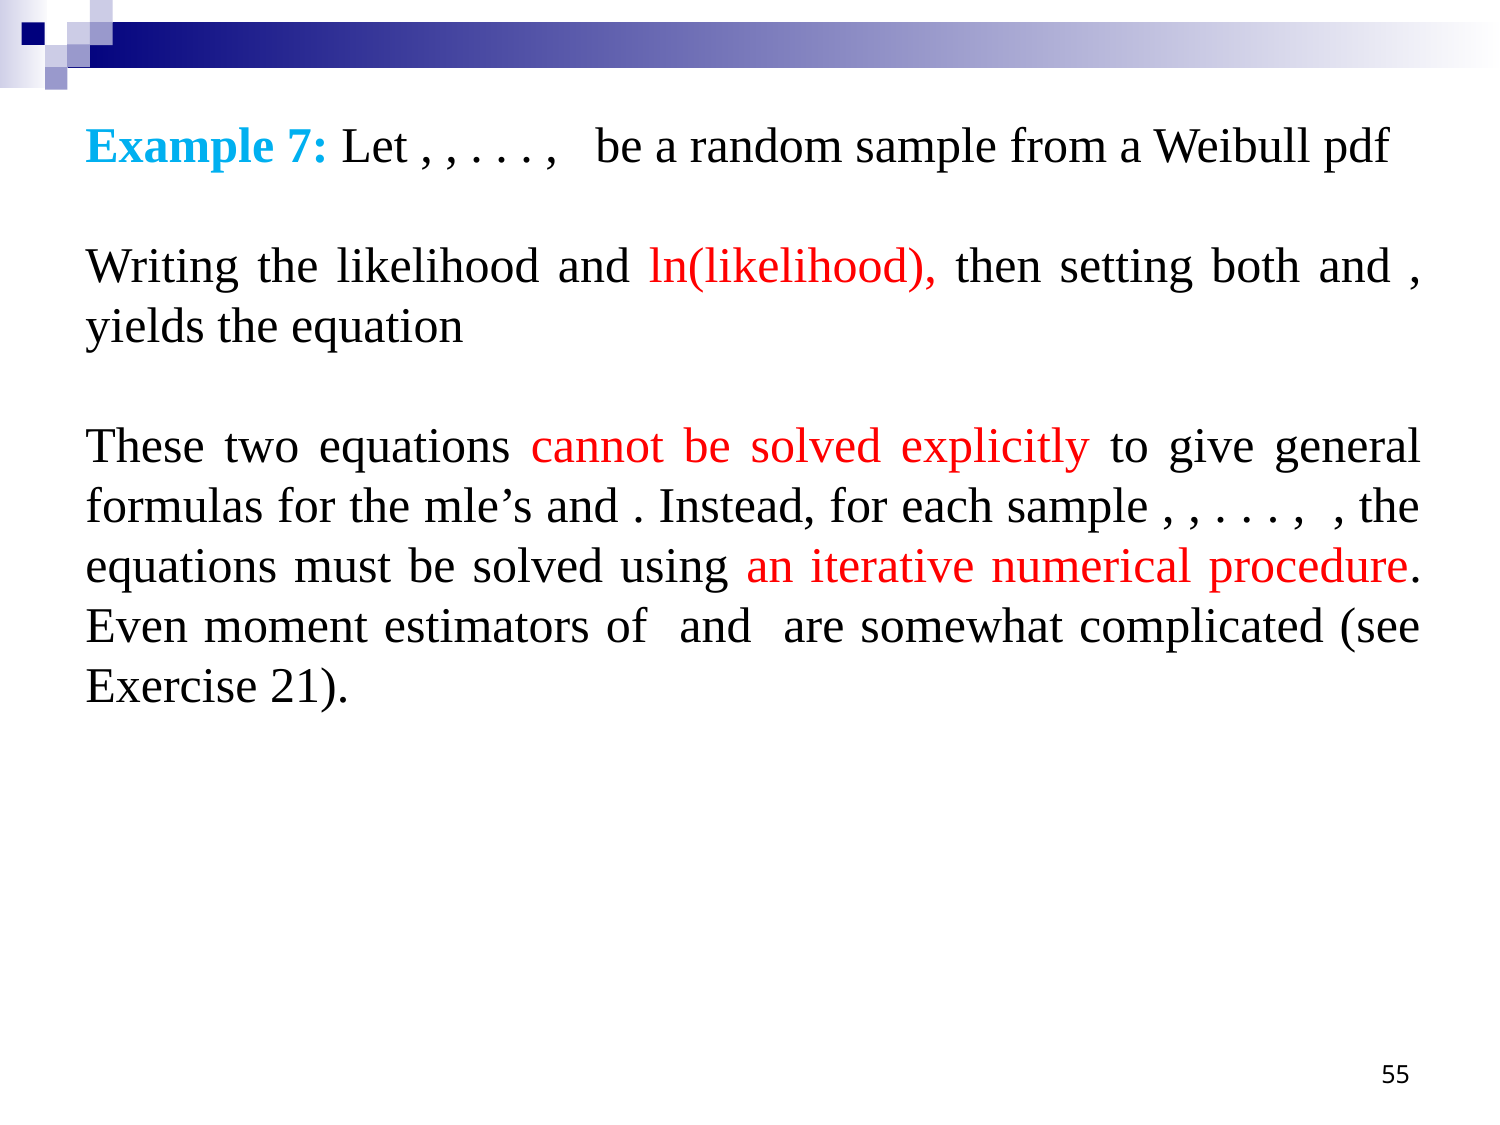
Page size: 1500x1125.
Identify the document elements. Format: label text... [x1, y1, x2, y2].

slide_number 55 [1074, 1024, 1426, 1101]
